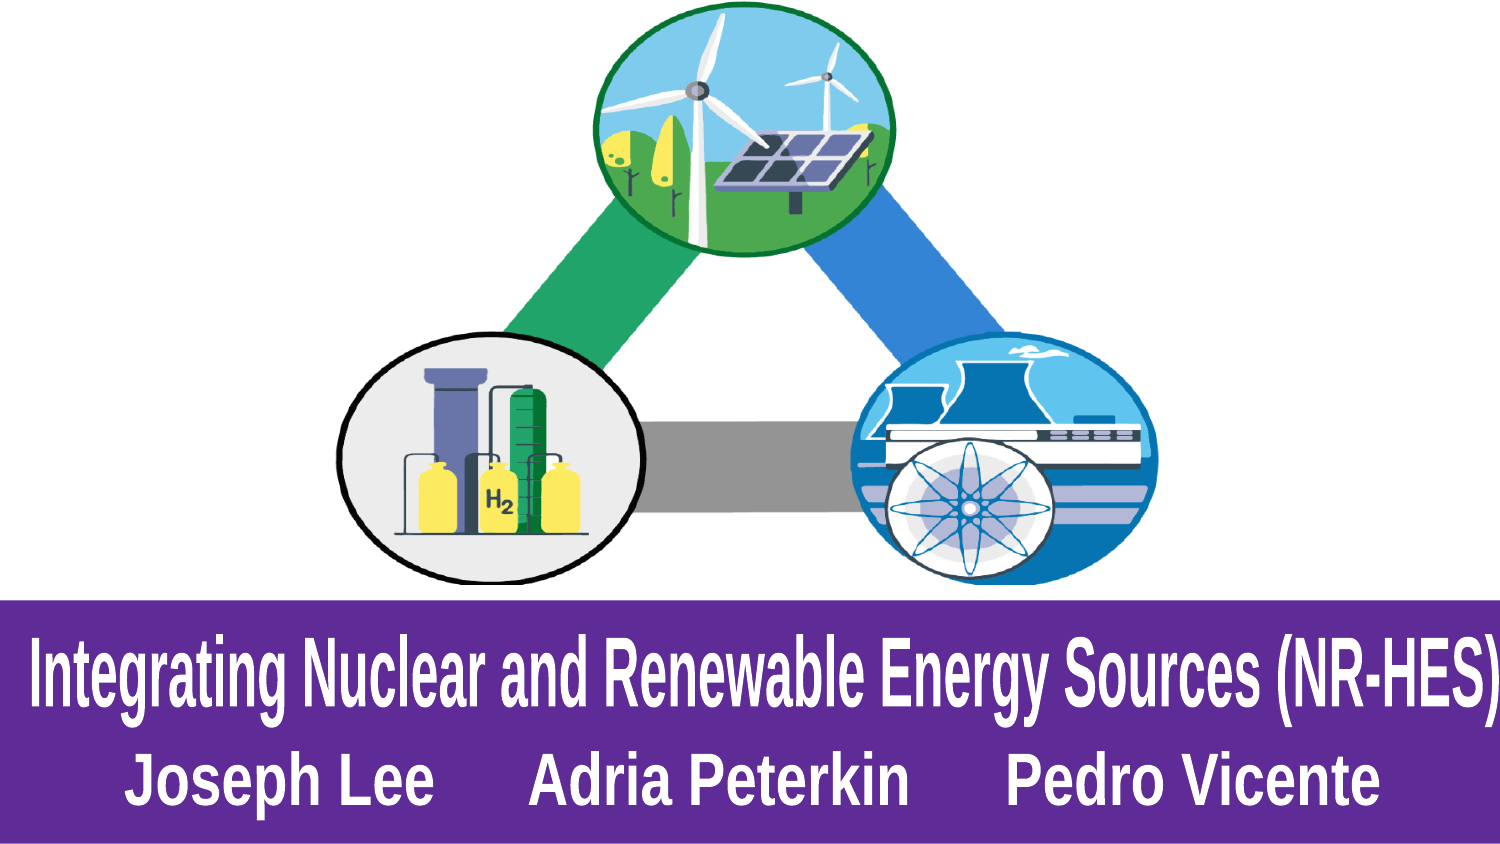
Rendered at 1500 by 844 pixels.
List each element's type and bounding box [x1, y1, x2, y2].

text_box [0, 600, 1500, 844]
picture [331, 0, 1173, 585]
